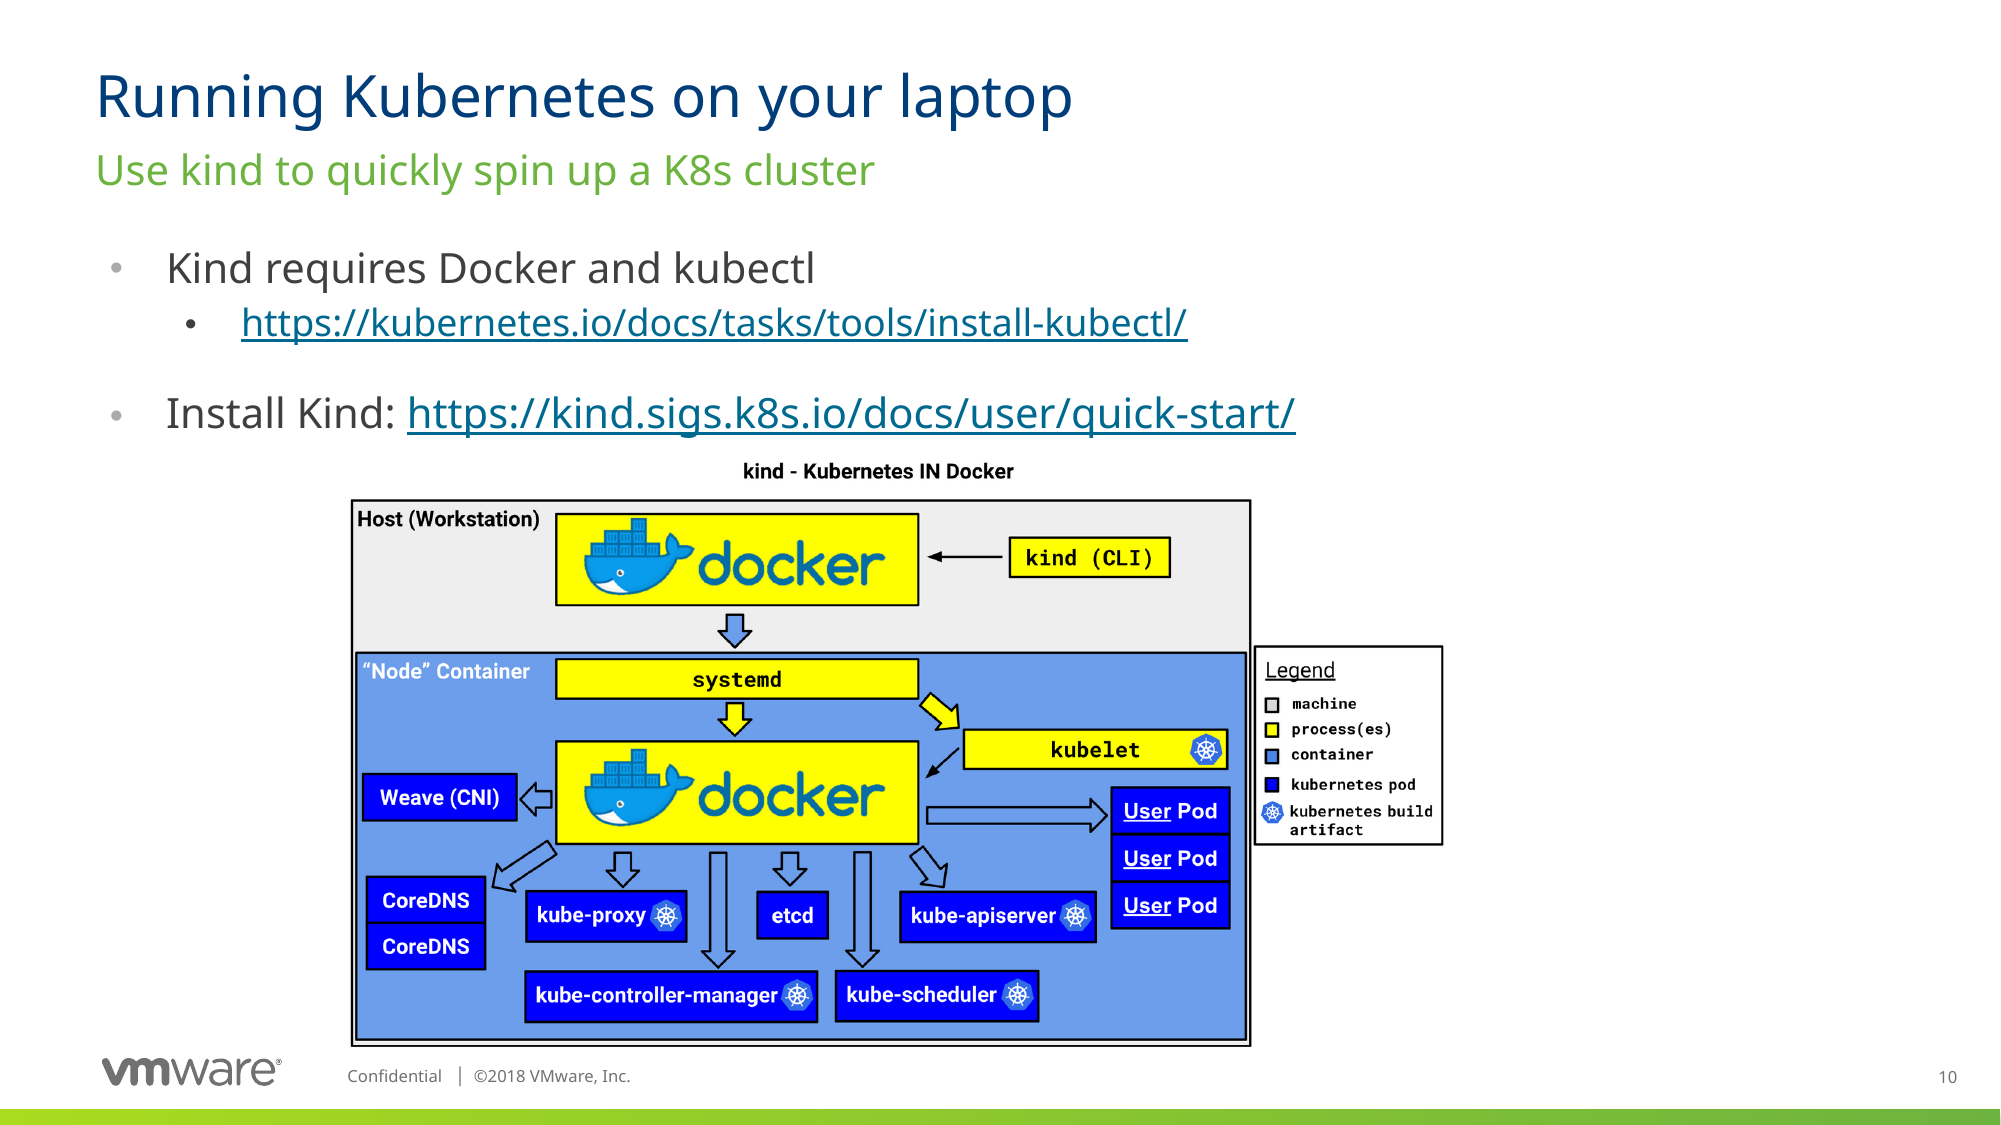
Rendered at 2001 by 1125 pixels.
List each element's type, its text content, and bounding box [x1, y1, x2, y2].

title Running Kubernetes on your laptop [95, 67, 1901, 131]
subtitle Use kind to quickly spin up a K8s cluster [95, 144, 1894, 185]
picture [331, 451, 1455, 1058]
text_box Kind requires Docker and kubectl https://kubernetes.io/docs/tasks/tools/install-kubectl/ Install Kind: https://kind.sigs.k8s.io/docs/user/quick-start/ [95, 234, 1372, 992]
